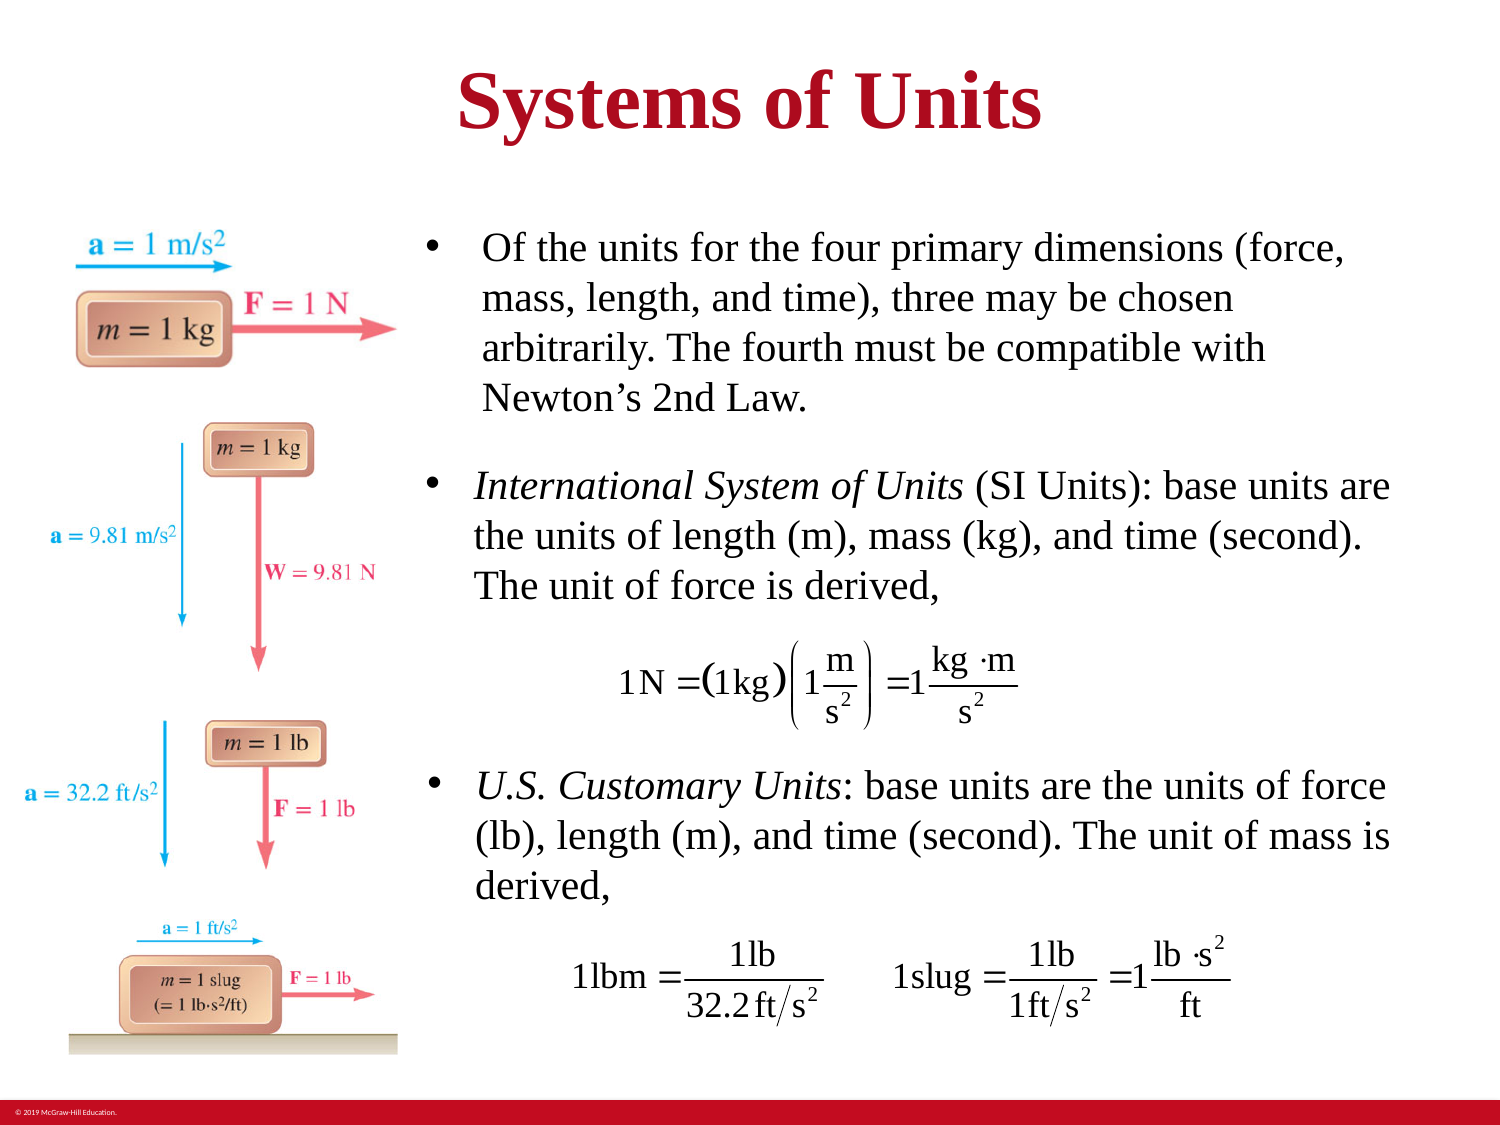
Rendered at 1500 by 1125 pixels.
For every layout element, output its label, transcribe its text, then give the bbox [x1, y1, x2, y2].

picture [74, 229, 399, 369]
list International System of Units (SI Units): base units are the units of length (m), mass (kg), and time (second). The unit of force is derived, [410, 450, 1425, 612]
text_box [616, 633, 1026, 738]
list U.S. Customary Units: base units are the units of force (lb), length (m), and time (second). The unit of mass is derived, [412, 750, 1427, 903]
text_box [569, 924, 1238, 1035]
picture [24, 720, 355, 870]
title Systems of Units [75, 37, 1425, 150]
picture [68, 918, 399, 1055]
list Of the units for the four primary dimensions (force, mass, length, and time), three may be chosen arbitrarily. The fourth must be compatible with Newton’s 2nd Law. [410, 212, 1425, 428]
picture [49, 422, 376, 672]
